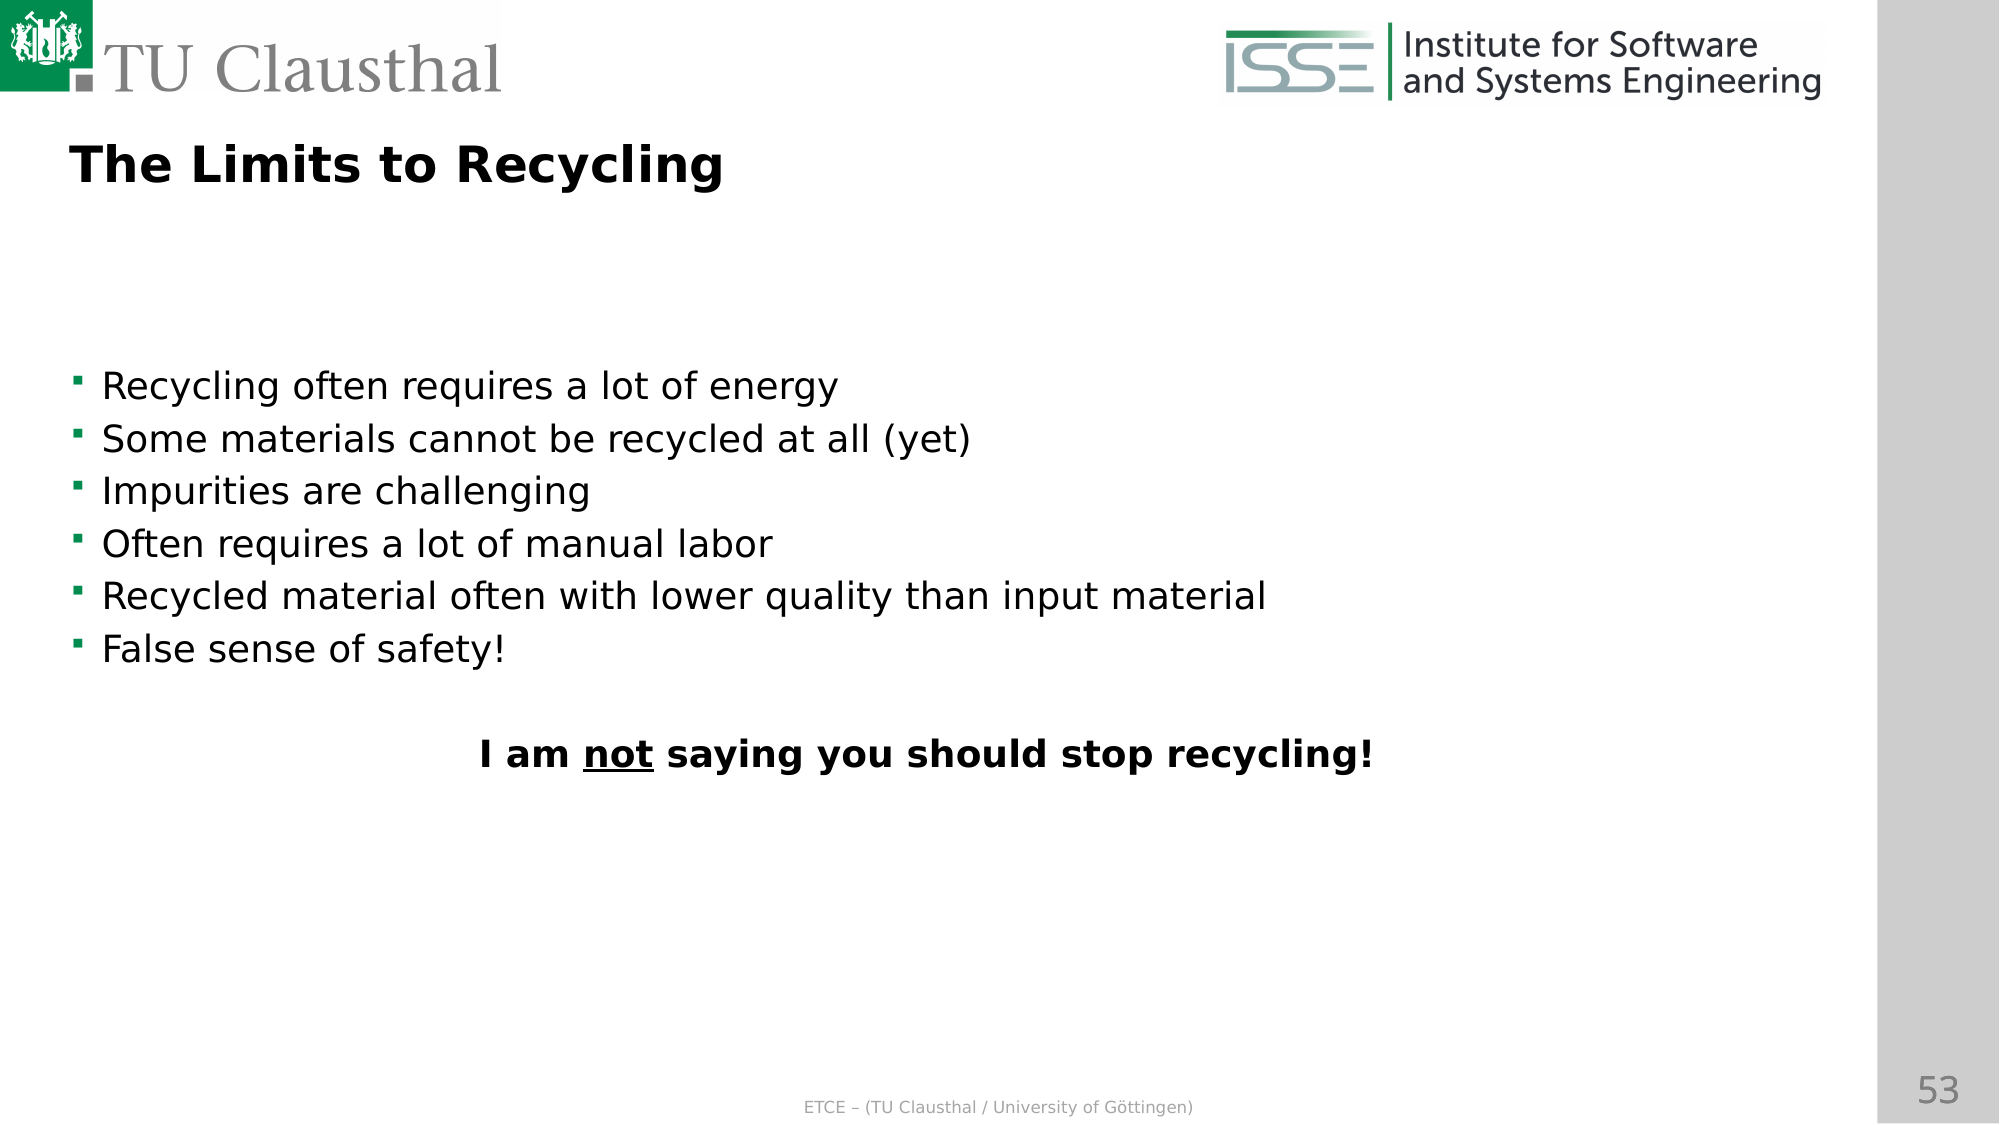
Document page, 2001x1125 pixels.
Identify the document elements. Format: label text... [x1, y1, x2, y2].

text_box Recycling often requires a lot of energy Some materials cannot be recycled at all (yet) Impurities are challenging Often requires a lot of manual labor Recycled material often with lower quality than input material False sense of safety! I am not saying you should stop recycling! → Recycling is great but it is better to make sure that we do not have to recycle anything. → Buying less (e.g., only the essentials) is way more effective. [54, 207, 1800, 1034]
picture [0, 0, 501, 92]
text_box The Limits to Recycling [54, 125, 1818, 207]
picture [1218, 22, 1826, 107]
